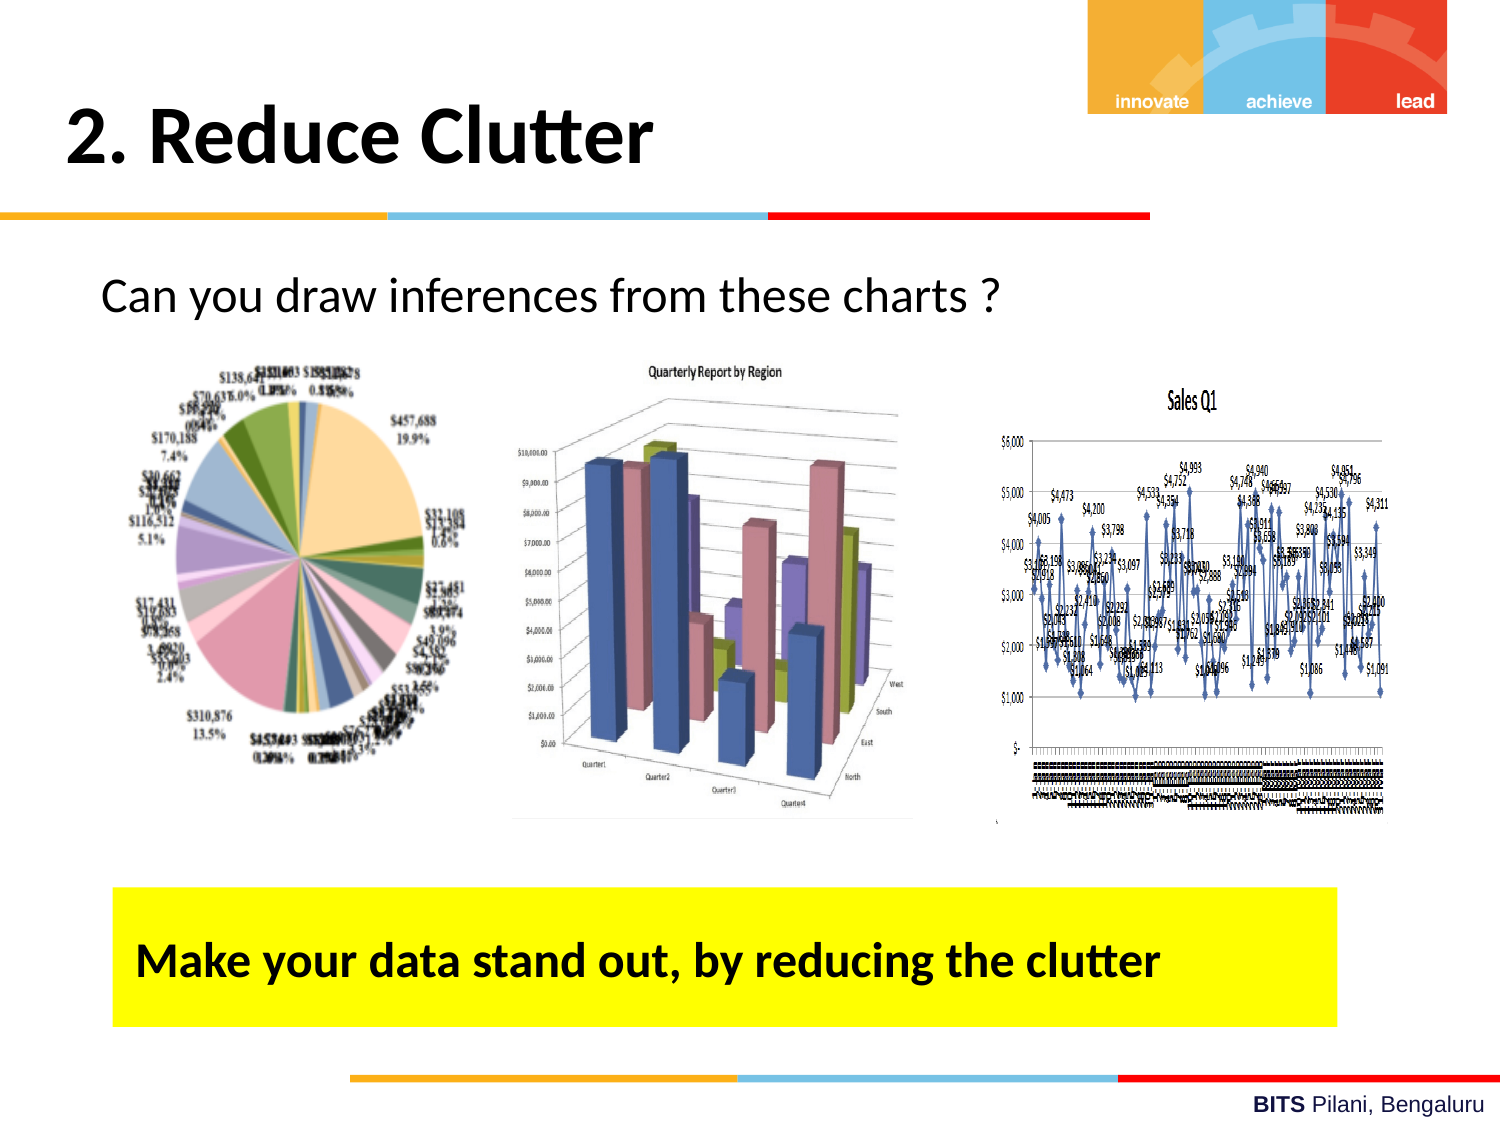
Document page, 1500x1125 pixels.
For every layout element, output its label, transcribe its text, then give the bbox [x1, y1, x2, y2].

picture [72, 349, 913, 822]
title 2. Reduce Clutter [64, 60, 1069, 200]
text_box Make your data stand out, by reducing the clutter [112, 887, 1338, 1027]
picture [1087, 0, 1448, 114]
picture [995, 377, 1388, 824]
list Can you draw inferences from these charts ? [101, 262, 1354, 375]
